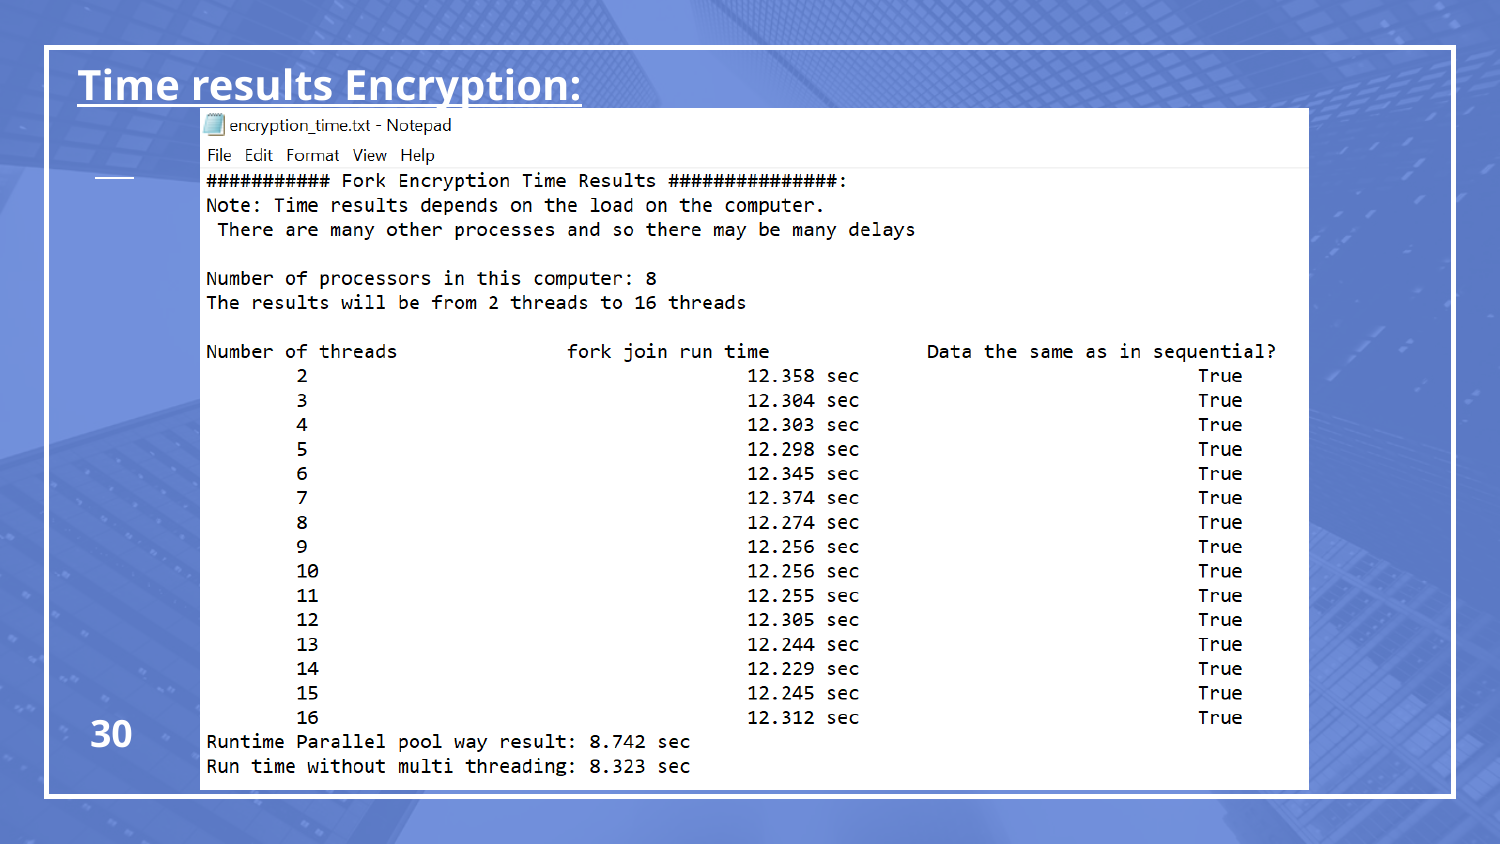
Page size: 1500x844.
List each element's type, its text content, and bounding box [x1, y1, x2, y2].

picture [200, 108, 1309, 790]
slide_number 30 [75, 687, 165, 777]
title Time results Encryption: [62, 43, 932, 154]
